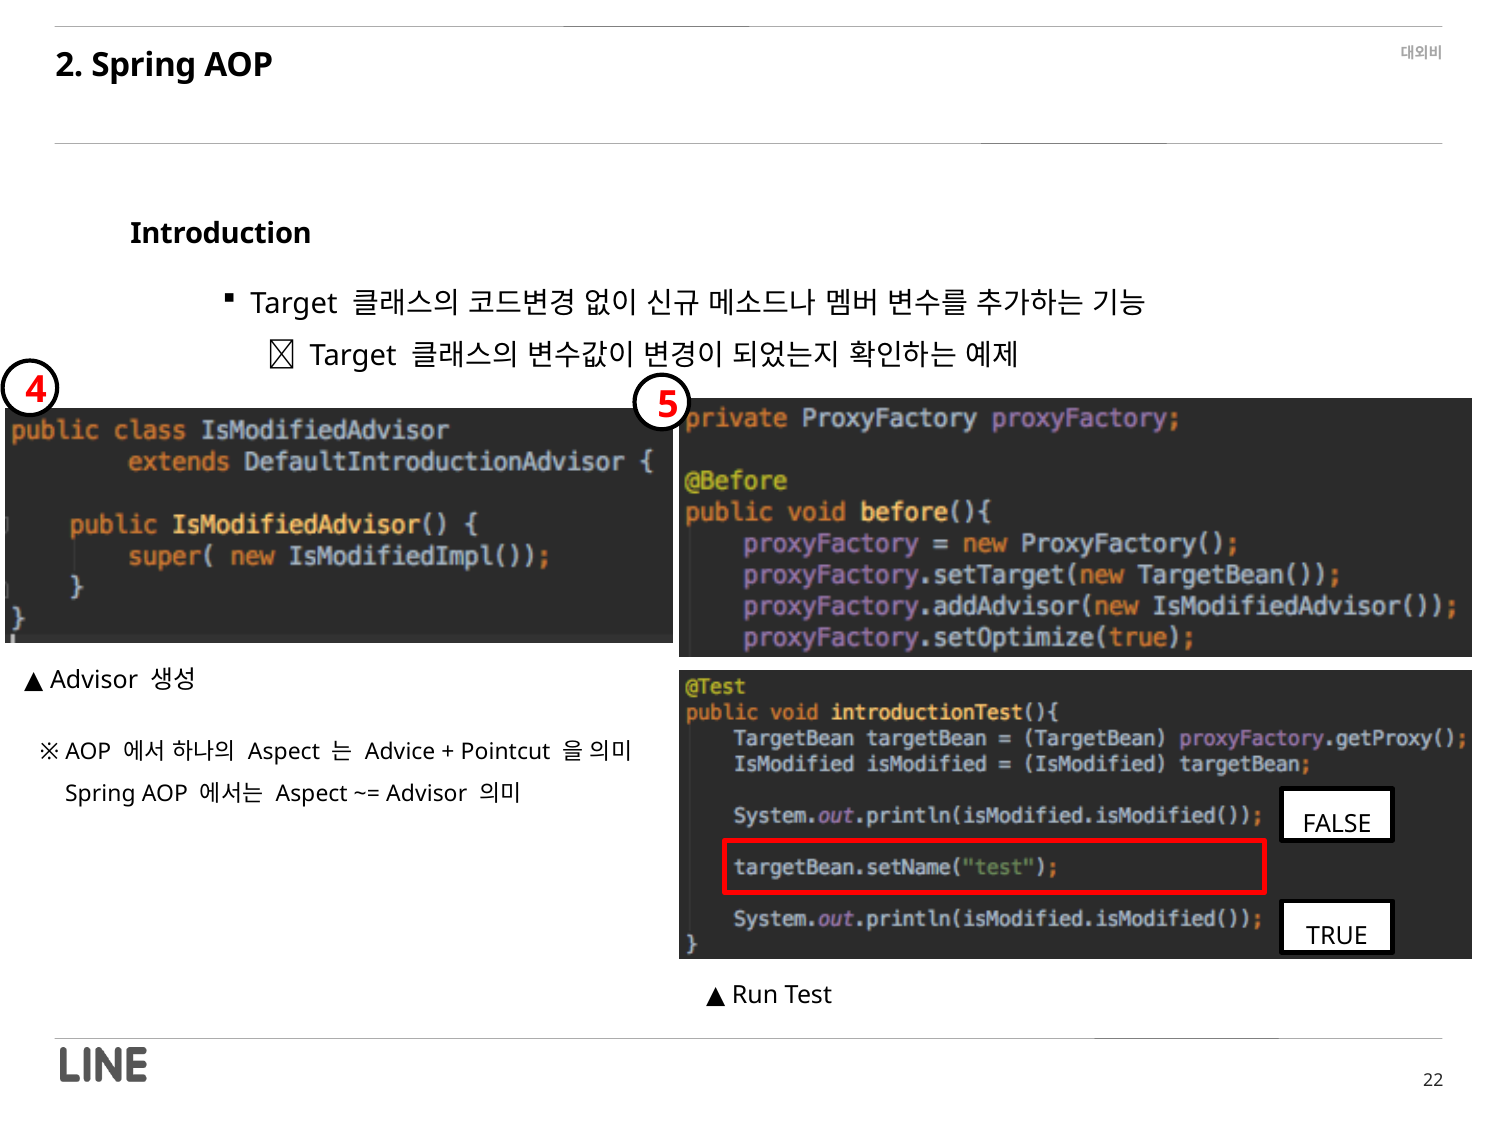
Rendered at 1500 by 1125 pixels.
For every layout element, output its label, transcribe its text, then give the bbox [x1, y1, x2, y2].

text_box ▲ Advisor 생성 [9, 656, 212, 702]
text_box Introduction [115, 189, 1365, 257]
picture [679, 670, 1472, 959]
picture [5, 408, 673, 643]
text_box 2. Spring AOP [40, 27, 734, 91]
text_box ※ AOP 에서 하나의 Aspect 는 Advice + Pointcut 을 의미 Spring AOP 에서는 Aspect ~= Advisor 의미 [25, 716, 648, 814]
picture [679, 397, 1472, 657]
text_box ▲ Run Test [691, 971, 848, 1016]
text_box 4 [0, 358, 60, 407]
text_box Target 클래스의 코드변경 없이 신규 메소드나 멤버 변수를 추가하는 기능  Target 클래스의 변수값이 변경이 되었는지 확인하는 예제 [207, 259, 1163, 379]
picture [58, 1046, 148, 1082]
text_box 5 [632, 372, 691, 408]
